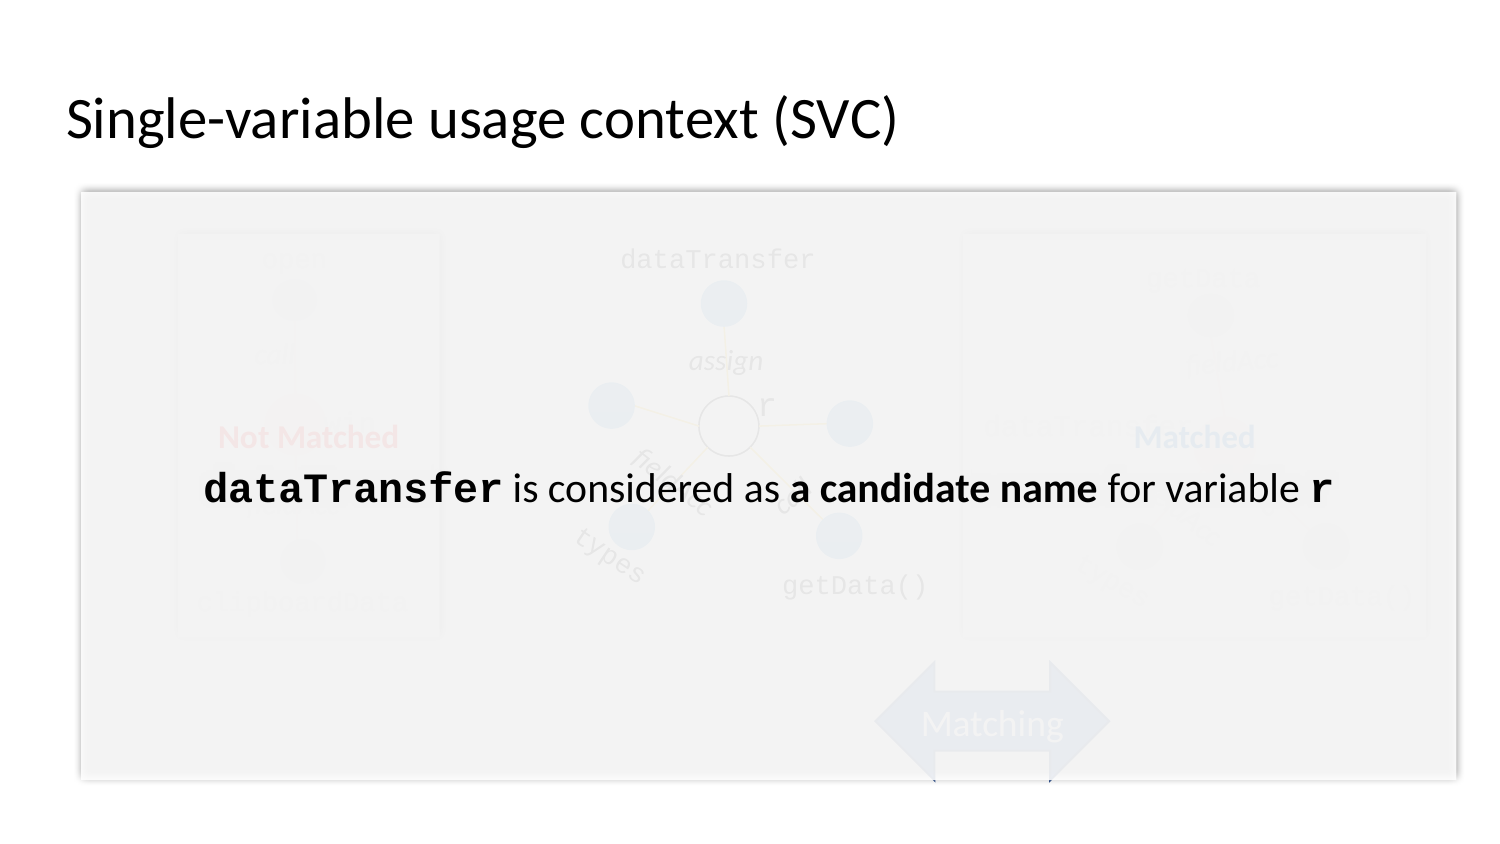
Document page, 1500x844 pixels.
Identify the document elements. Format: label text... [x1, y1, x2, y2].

title Single-variable usage context (SVC) [51, 72, 1449, 167]
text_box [968, 252, 1432, 629]
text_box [551, 233, 945, 608]
text_box dataTransfer is considered as a candidate name for variable r [81, 191, 1457, 781]
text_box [181, 233, 425, 625]
